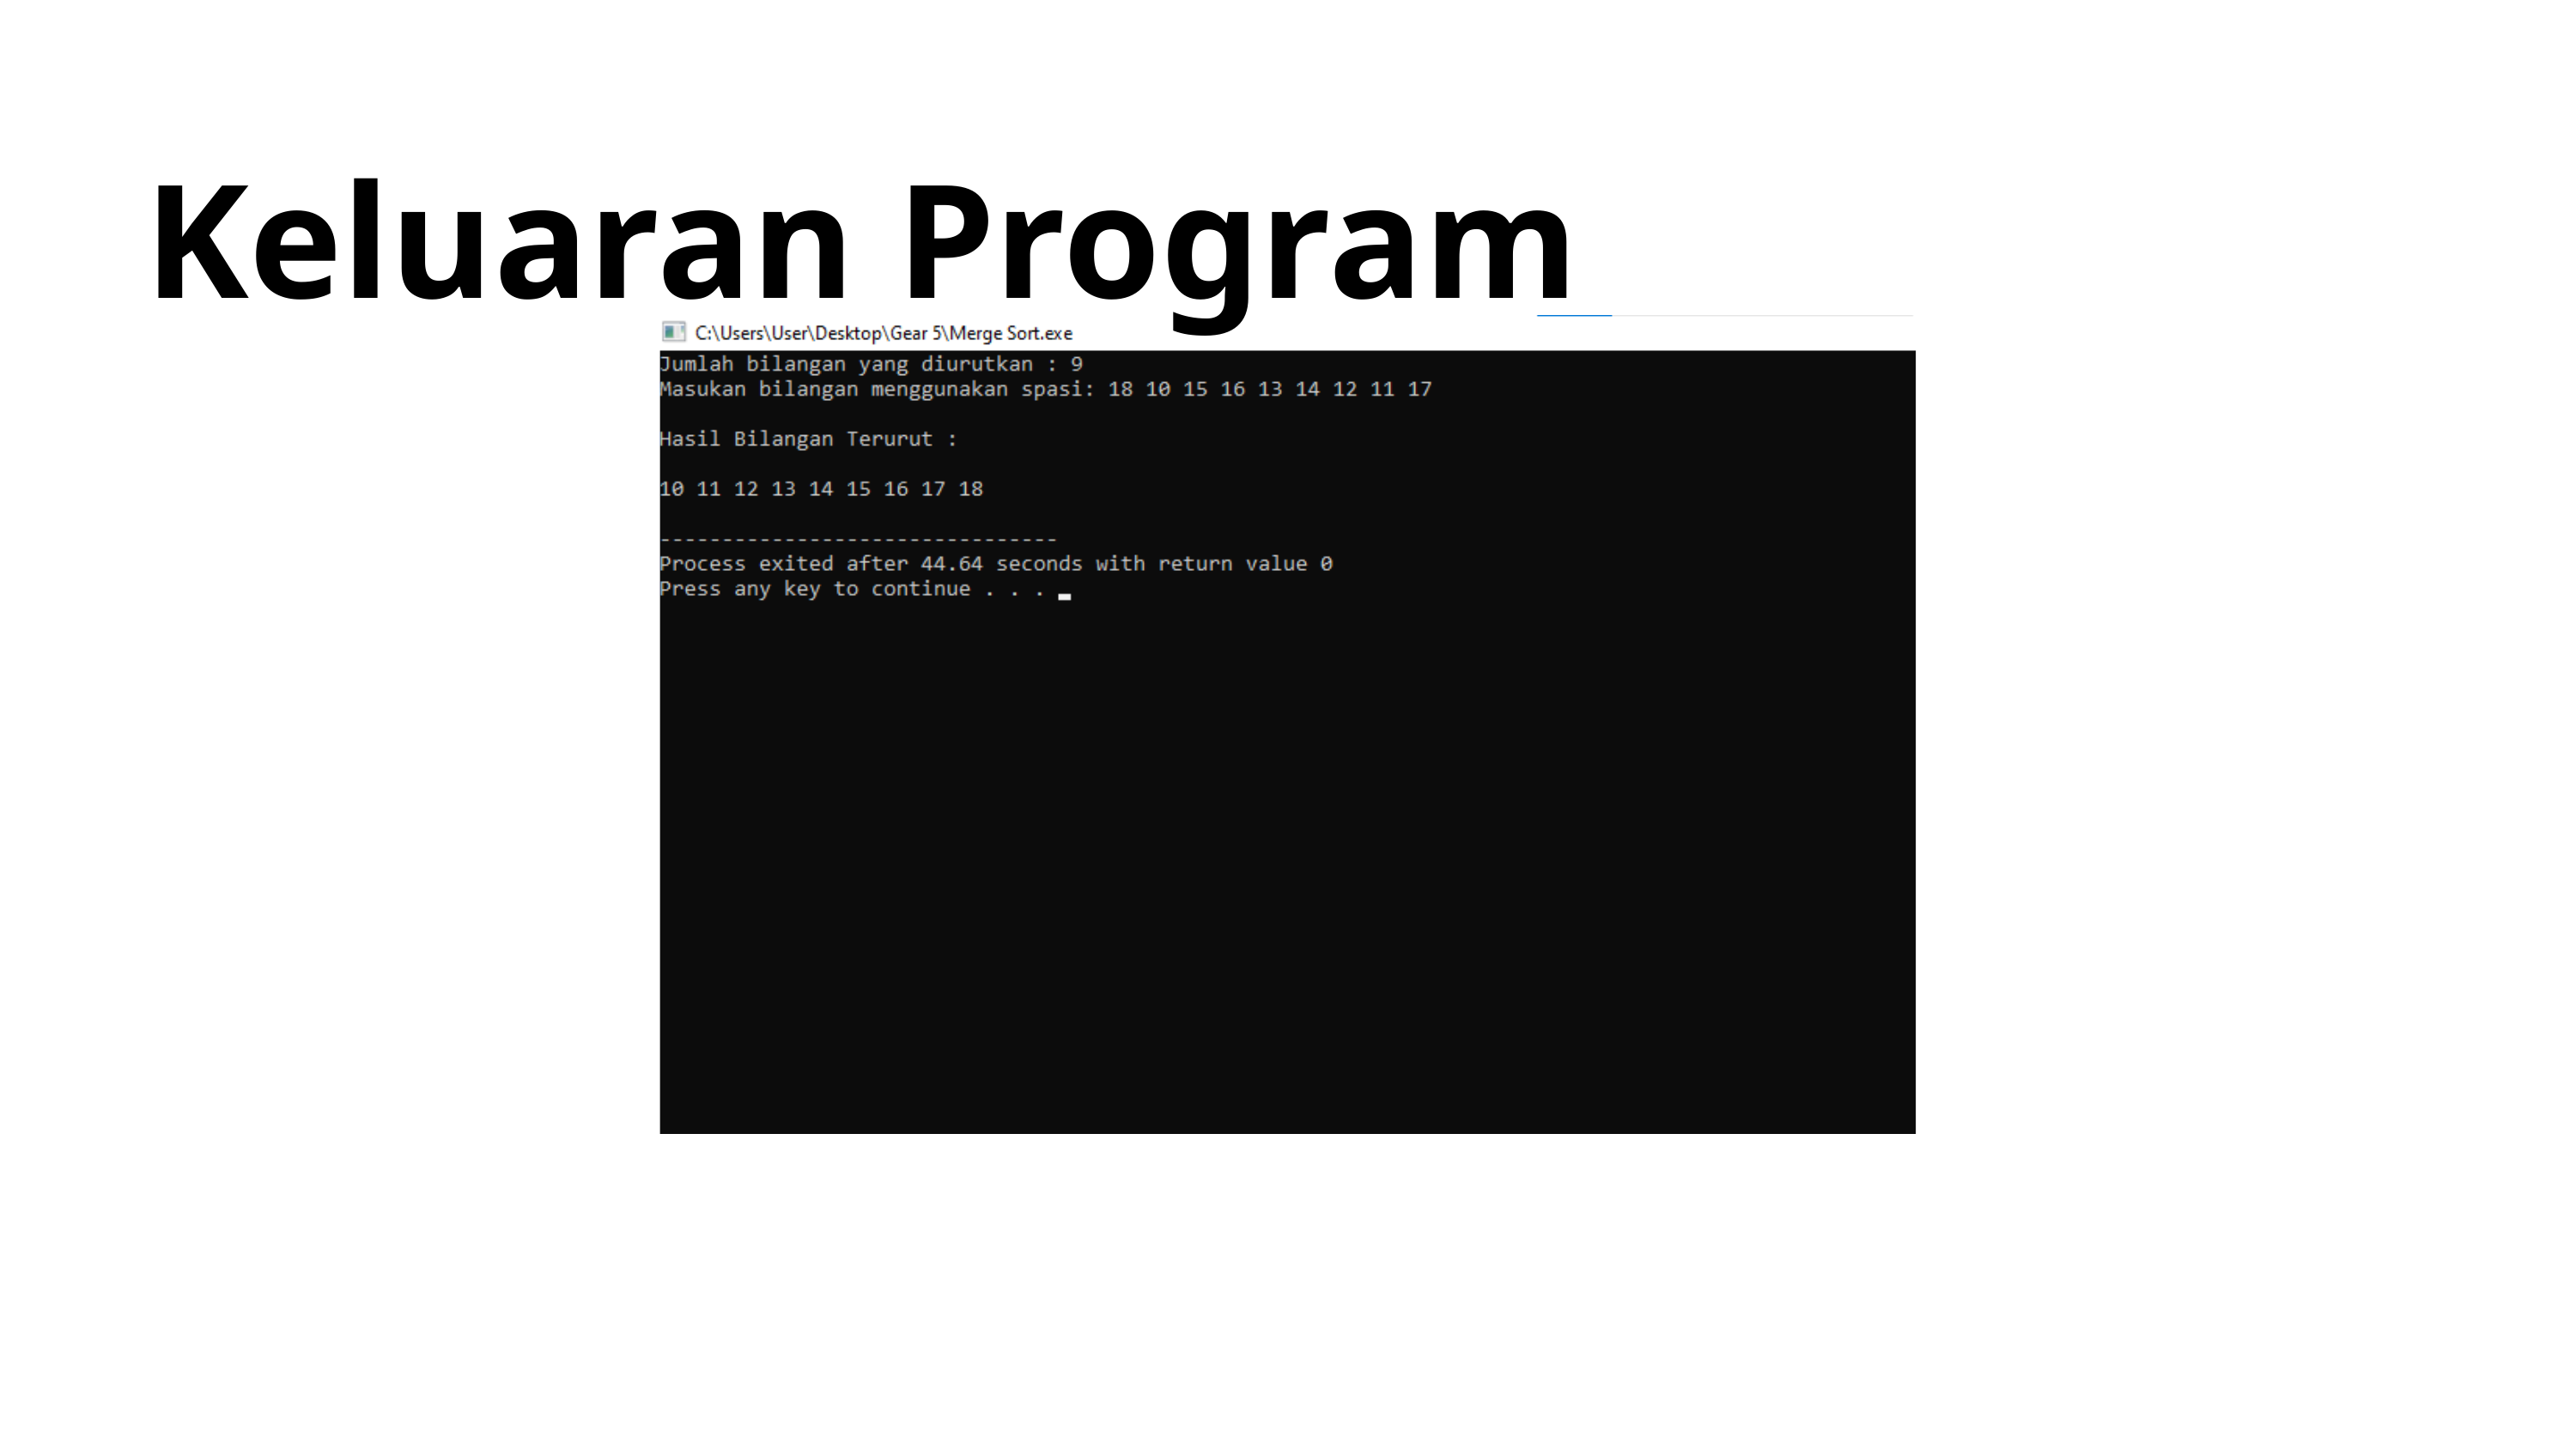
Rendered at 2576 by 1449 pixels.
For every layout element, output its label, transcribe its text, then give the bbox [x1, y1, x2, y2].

text_box [659, 330, 1917, 1134]
text_box Keluaran Program [144, 95, 2111, 330]
